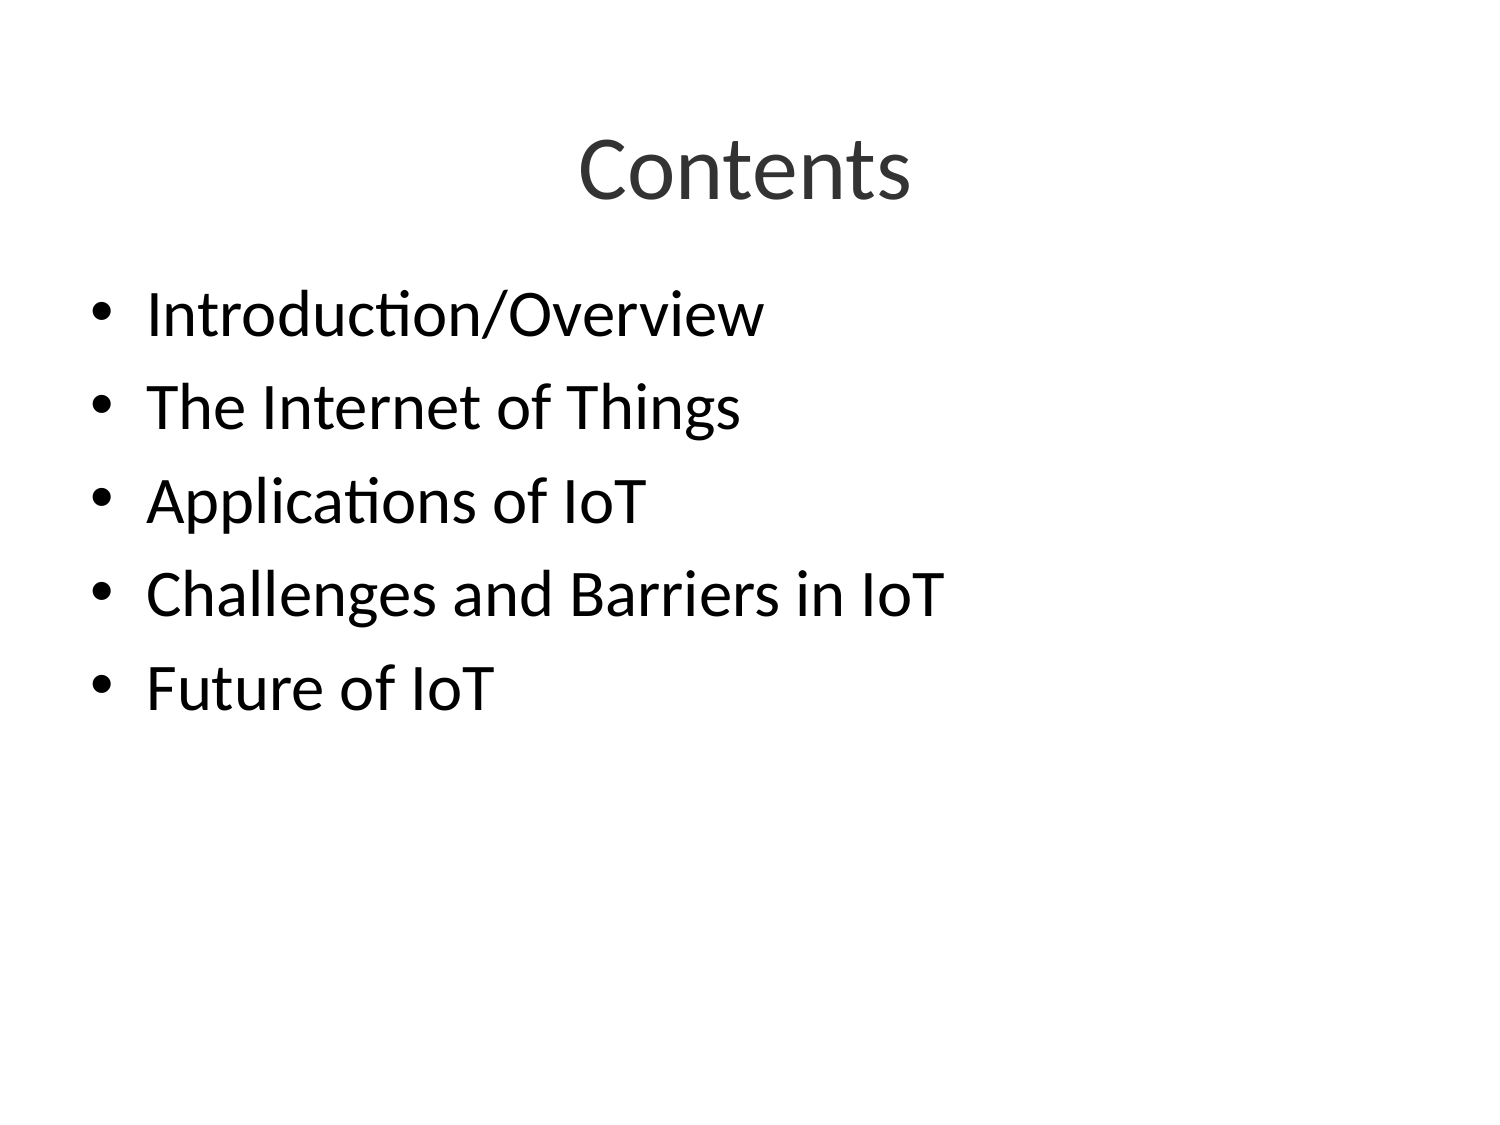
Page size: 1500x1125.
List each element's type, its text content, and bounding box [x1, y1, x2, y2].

title Contents [70, 82, 1421, 243]
list Introduction/Overview The Internet of Things Applications of IoT Challenges and Barriers in IoT Future of IoT [75, 262, 1425, 1005]
